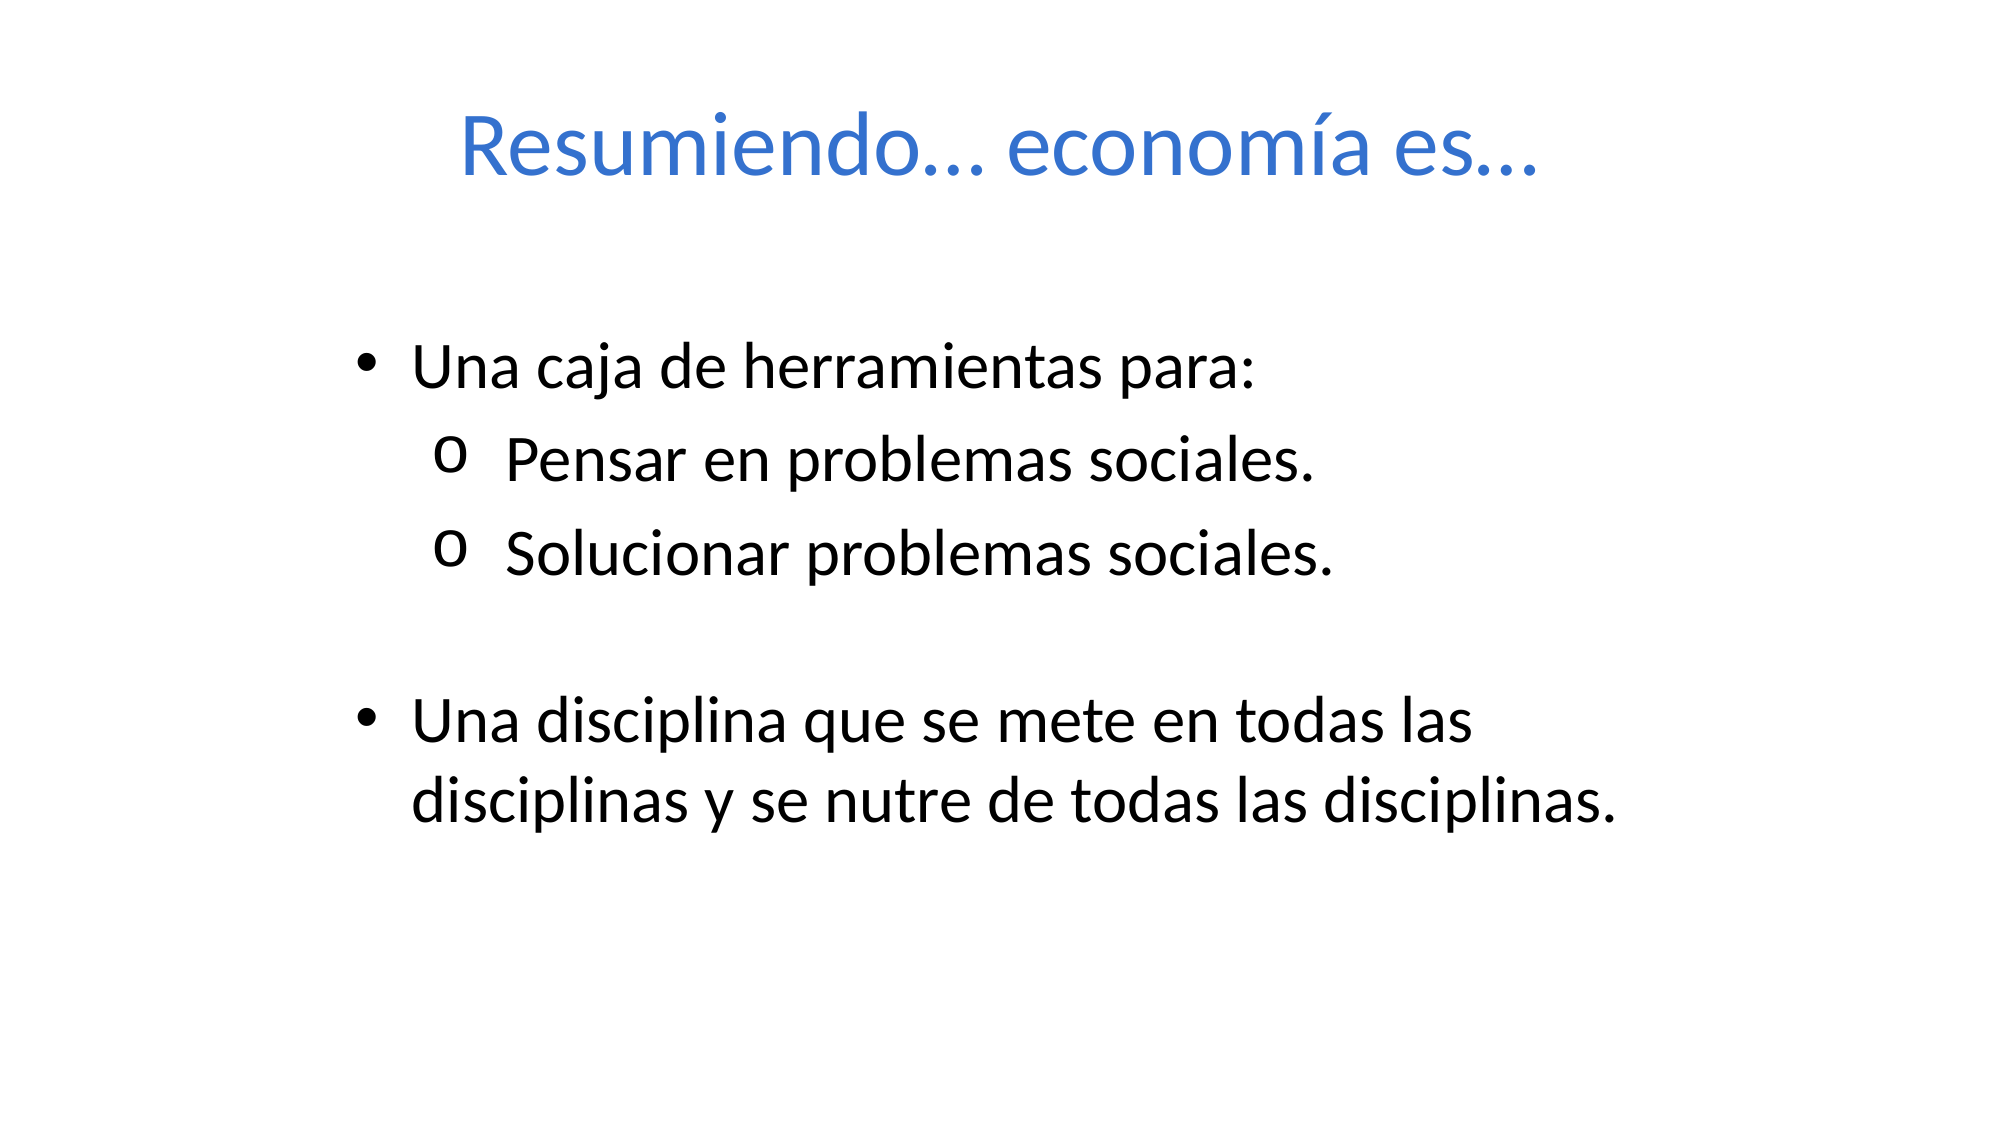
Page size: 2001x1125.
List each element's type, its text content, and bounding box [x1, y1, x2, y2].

text_box Una disciplina que se mete en todas las disciplinas y se nutre de todas las disciplinas. [340, 668, 1691, 846]
title Resumiendo… economía es… [99, 45, 1900, 233]
text_box Una caja de herramientas para: Pensar en problemas sociales. Solucionar problemas sociales. [340, 314, 1691, 558]
